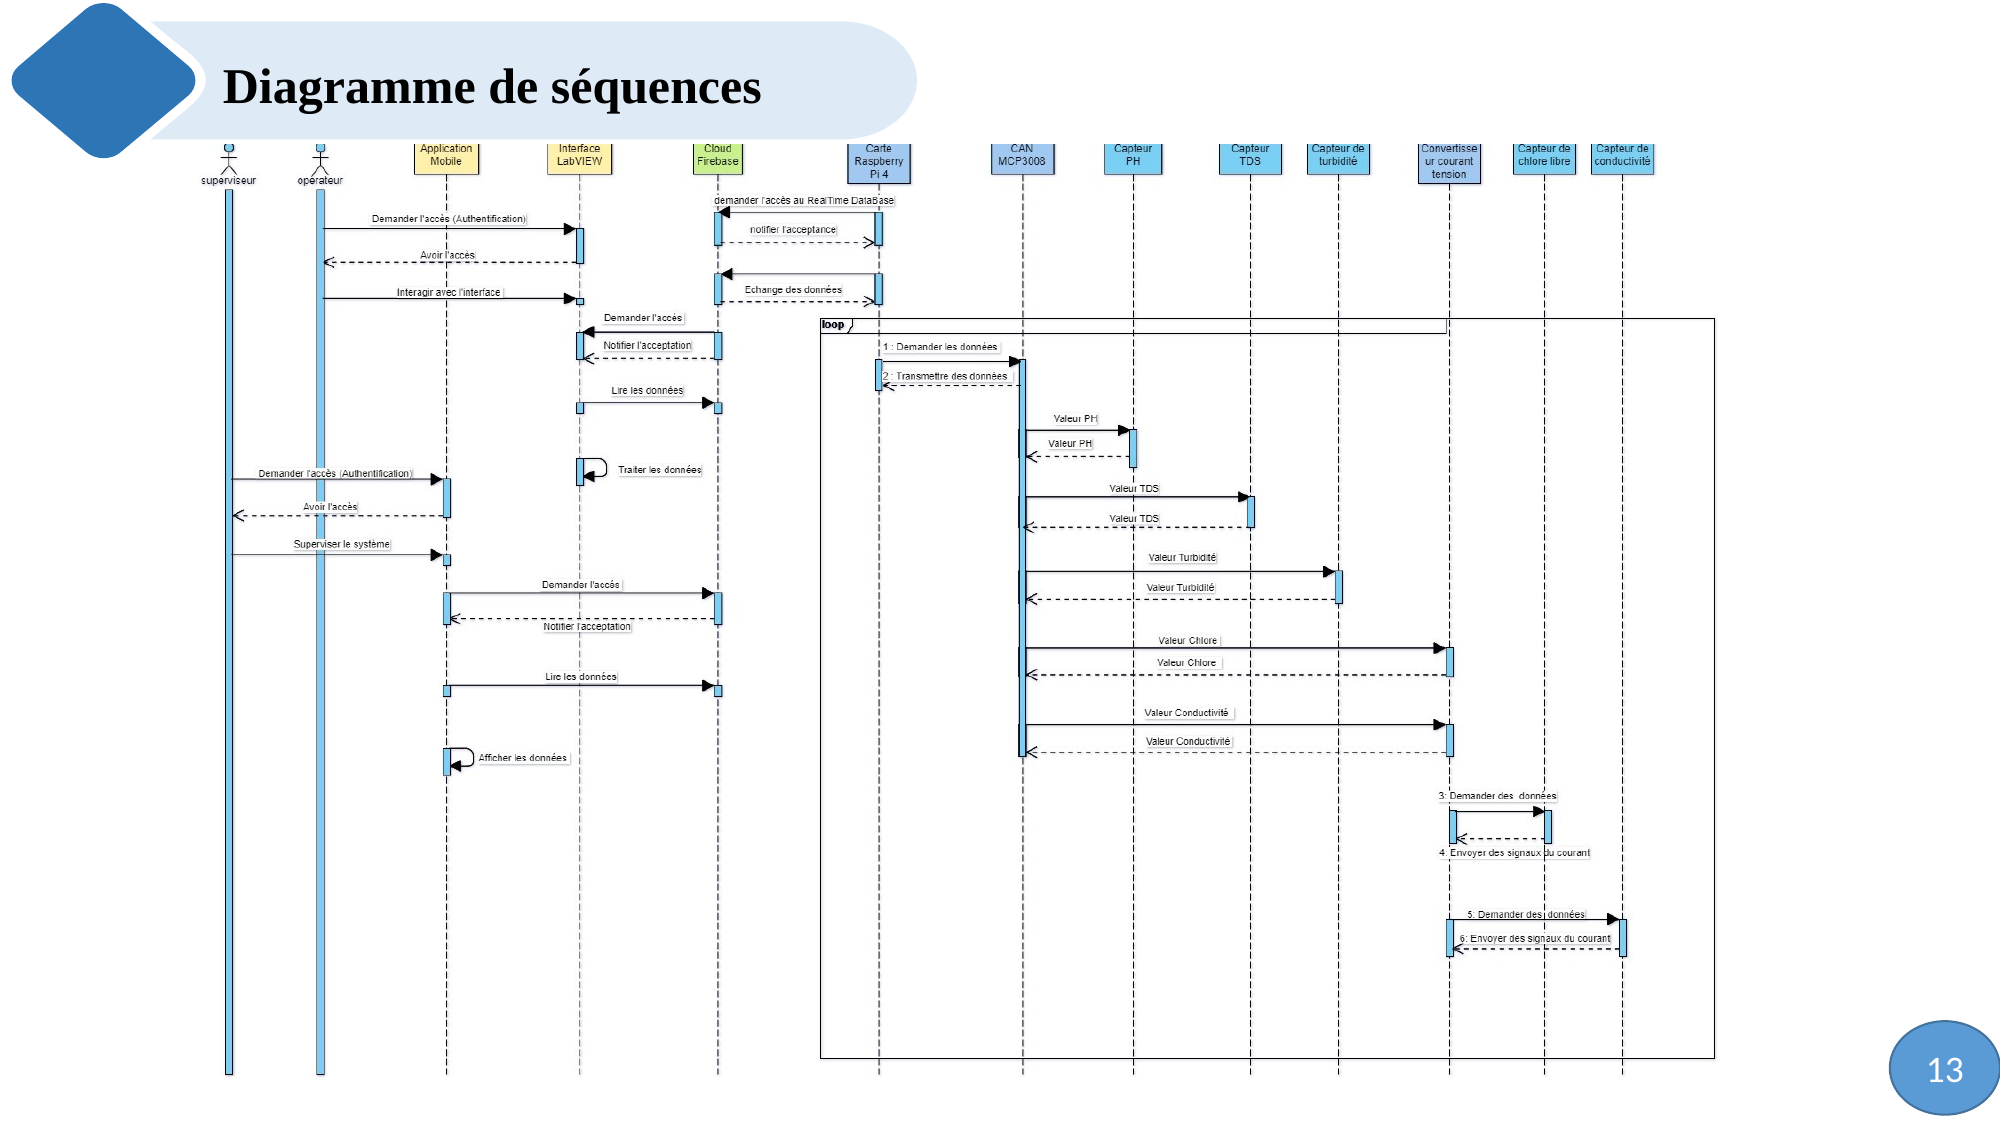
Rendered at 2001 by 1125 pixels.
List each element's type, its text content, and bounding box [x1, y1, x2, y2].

picture [197, 144, 1733, 1080]
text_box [0, 0, 961, 167]
text_box 13 [1888, 1020, 2000, 1116]
